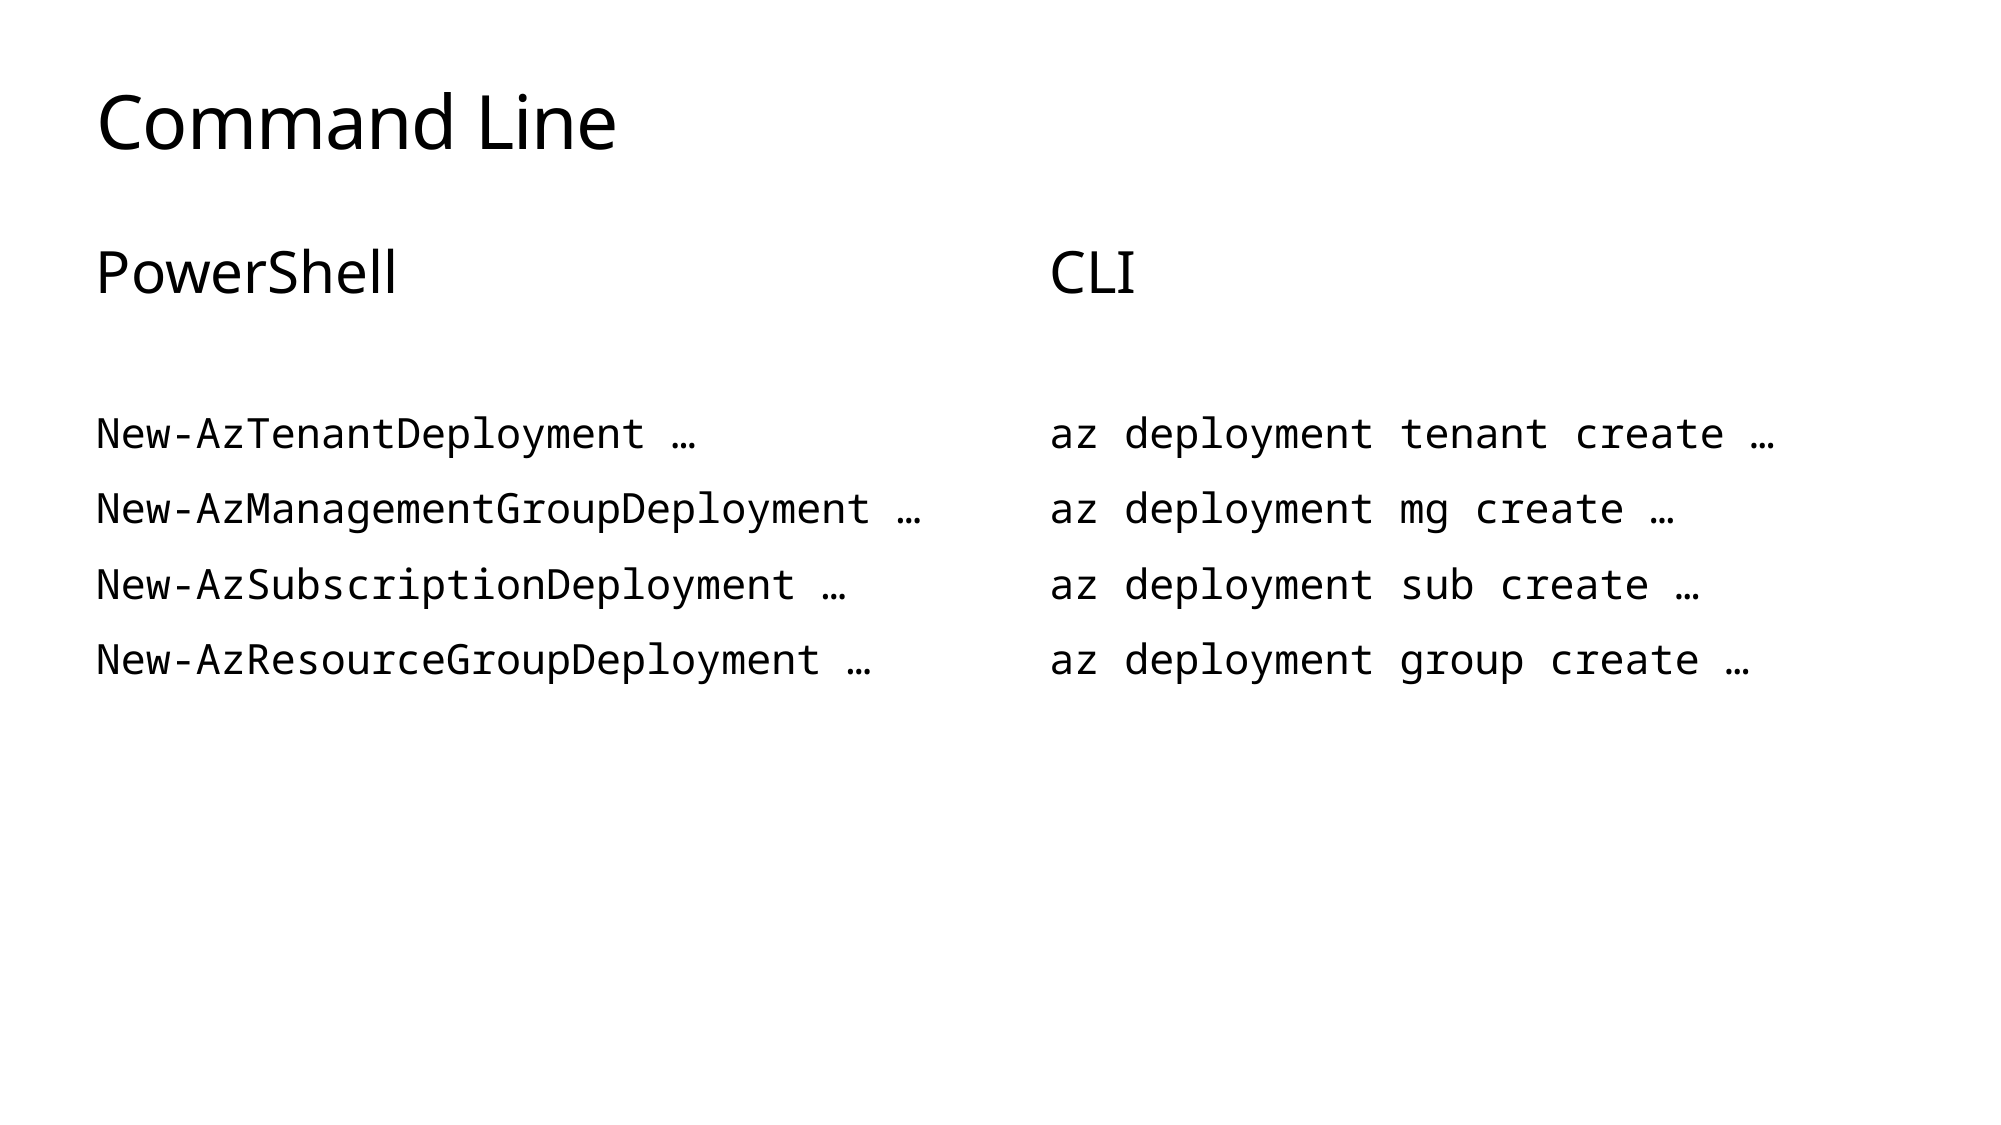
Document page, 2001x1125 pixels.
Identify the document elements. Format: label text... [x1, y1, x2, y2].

list PowerShell New-AzTenantDeployment … New-AzManagementGroupDeployment … New-AzSubscriptionDeployment … New-AzResourceGroupDeployment … [95, 235, 951, 877]
list CLI az deployment tenant create … az deployment mg create … az deployment sub create … az deployment group create … [1049, 235, 1905, 781]
title Command Line [96, 75, 1904, 166]
